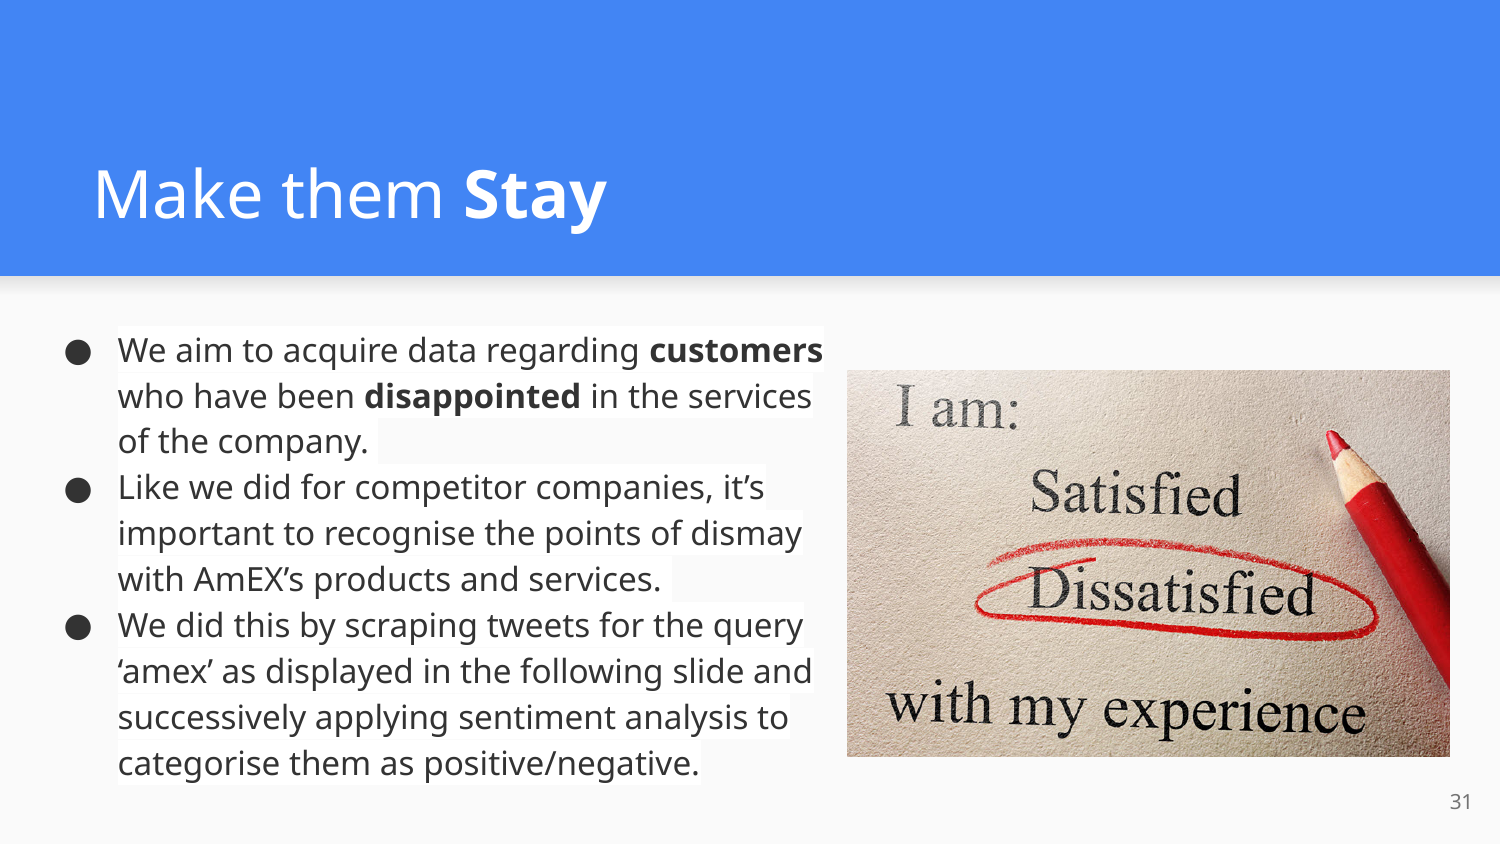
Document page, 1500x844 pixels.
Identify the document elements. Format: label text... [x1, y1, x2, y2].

picture [847, 370, 1451, 758]
list We aim to acquire data regarding customers who have been disappointed in the services of the company. Like we did for competitor companies, it’s important to recognise the points of dismay with AmEX’s products and services. We did this by scraping tweets for the query ‘amex’ as displayed in the following slide and successively applying sentiment analysis to categorise them as positive/negative. [27, 307, 848, 820]
title Make them Stay [77, 121, 1427, 248]
slide_number ‹#› [1398, 770, 1489, 835]
